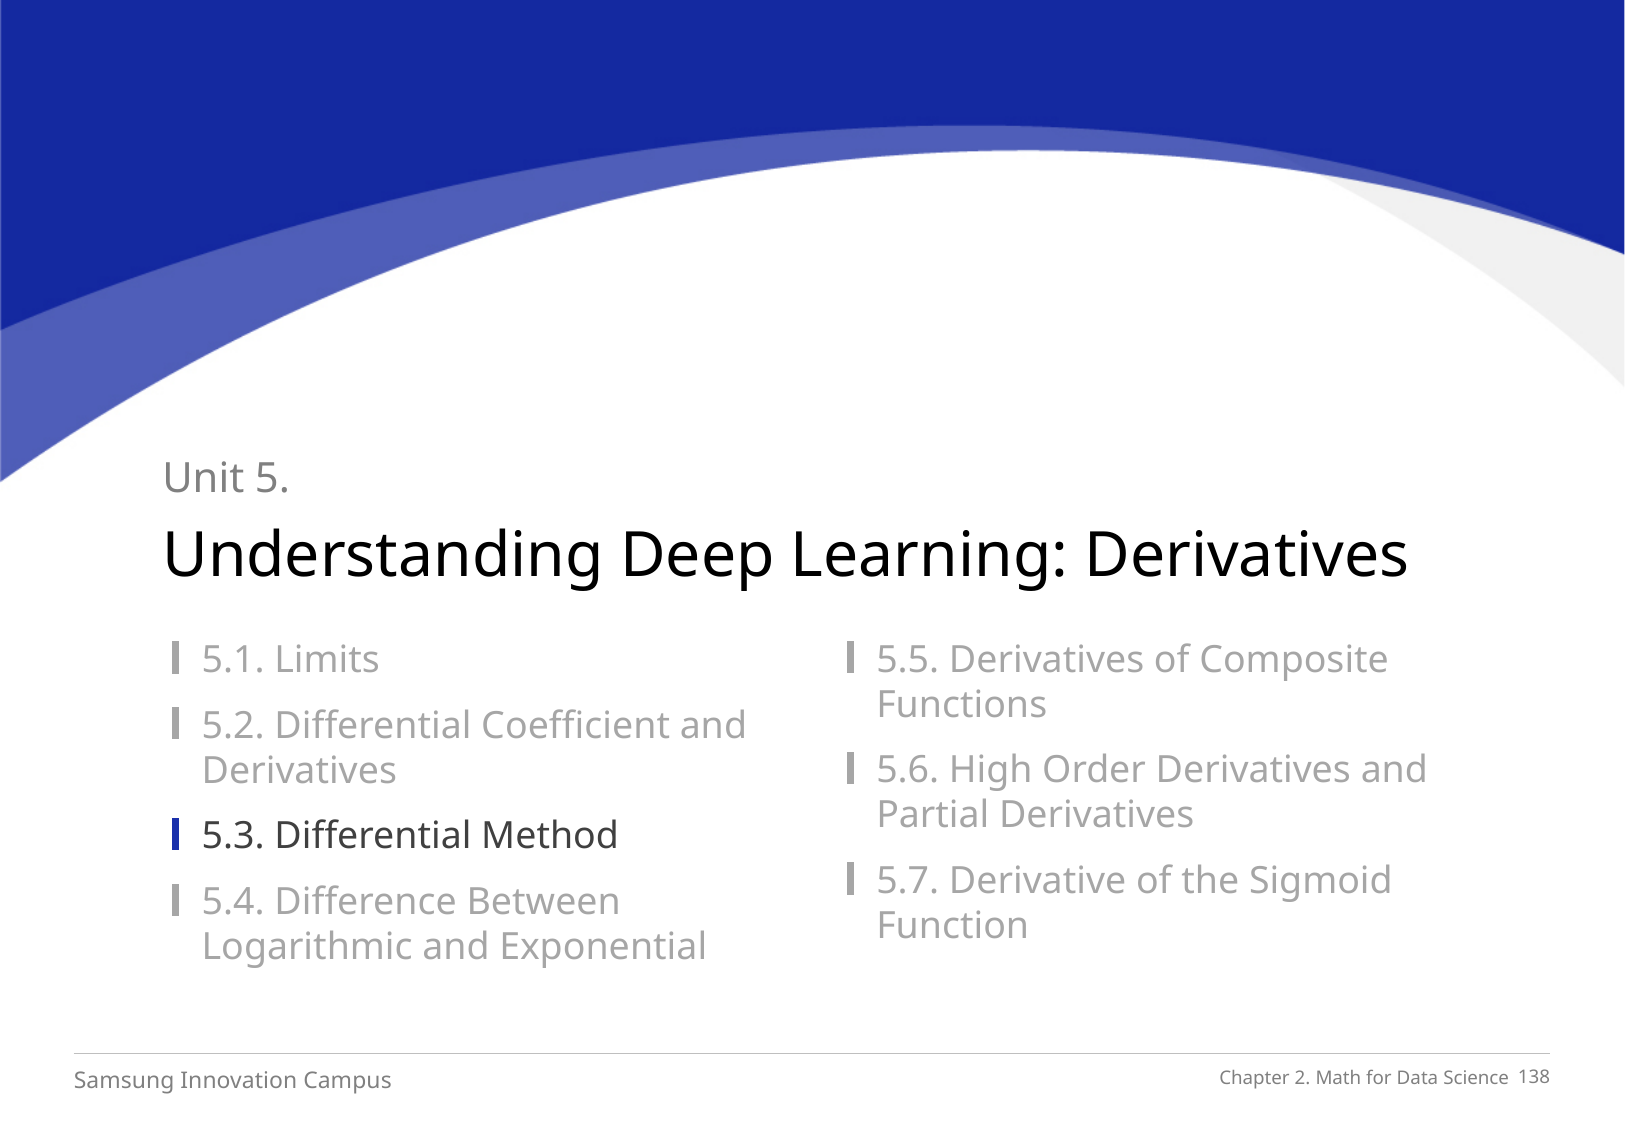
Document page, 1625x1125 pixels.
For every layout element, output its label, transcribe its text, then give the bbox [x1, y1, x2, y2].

text_box Understanding Deep Learning: Derivatives [161, 513, 1625, 590]
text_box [172, 634, 1499, 971]
picture [0, 0, 1625, 1125]
text_box Unit 5. [161, 450, 1062, 502]
